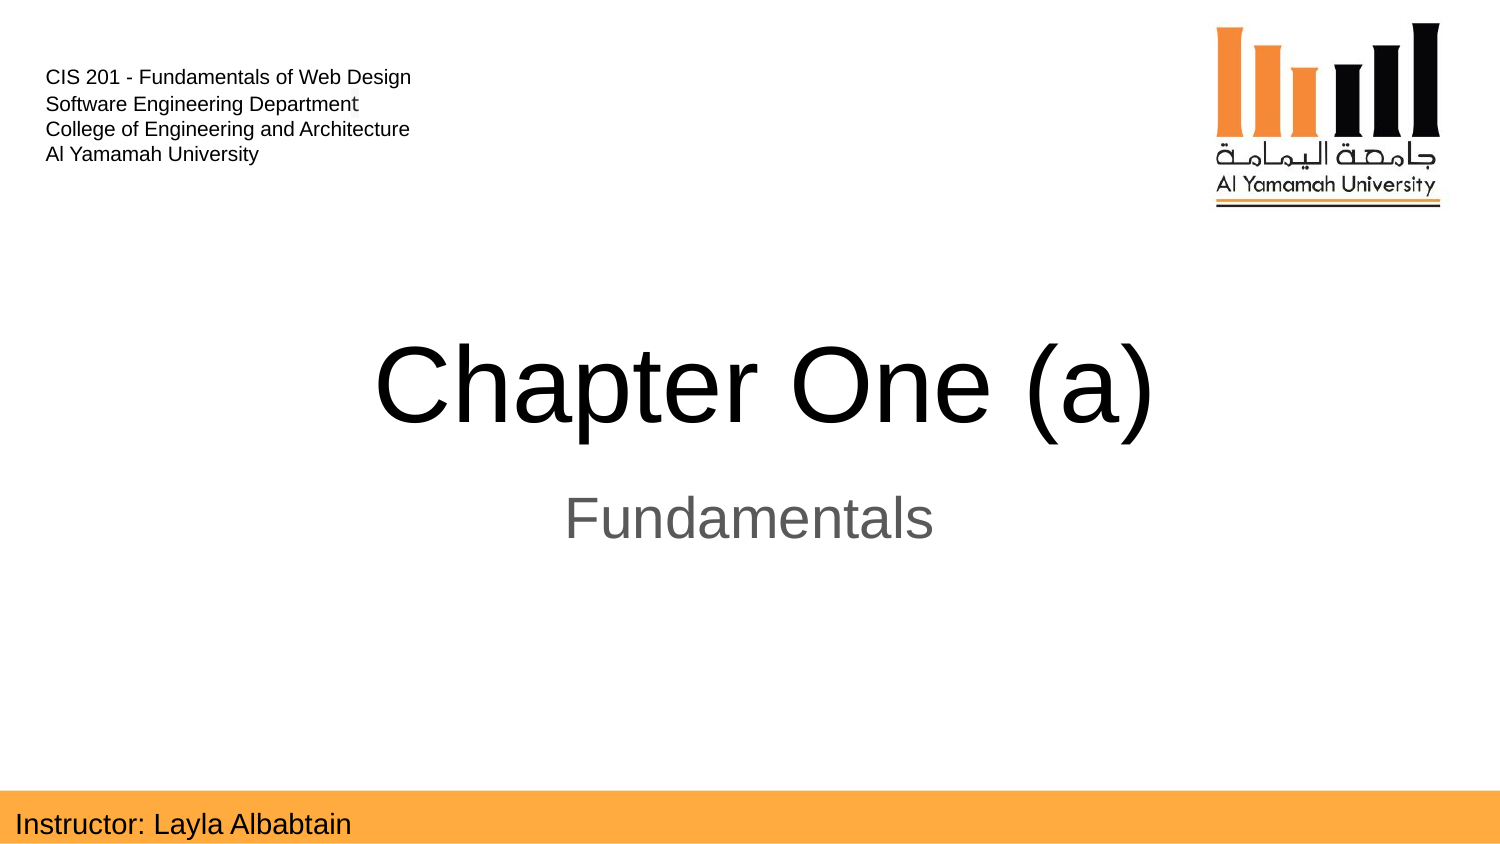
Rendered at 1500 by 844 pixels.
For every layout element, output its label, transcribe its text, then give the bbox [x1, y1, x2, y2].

title Chapter One (a) [51, 304, 1449, 459]
picture [1193, 16, 1460, 213]
subtitle Fundamentals [51, 464, 1449, 595]
text_box CIS 201 - Fundamentals of Web Design Software Engineering Department College of Engineering and Architecture Al Yamamah University [30, 49, 434, 180]
text_box Instructor: Layla Albabtain Spring 2019 [0, 790, 1500, 844]
